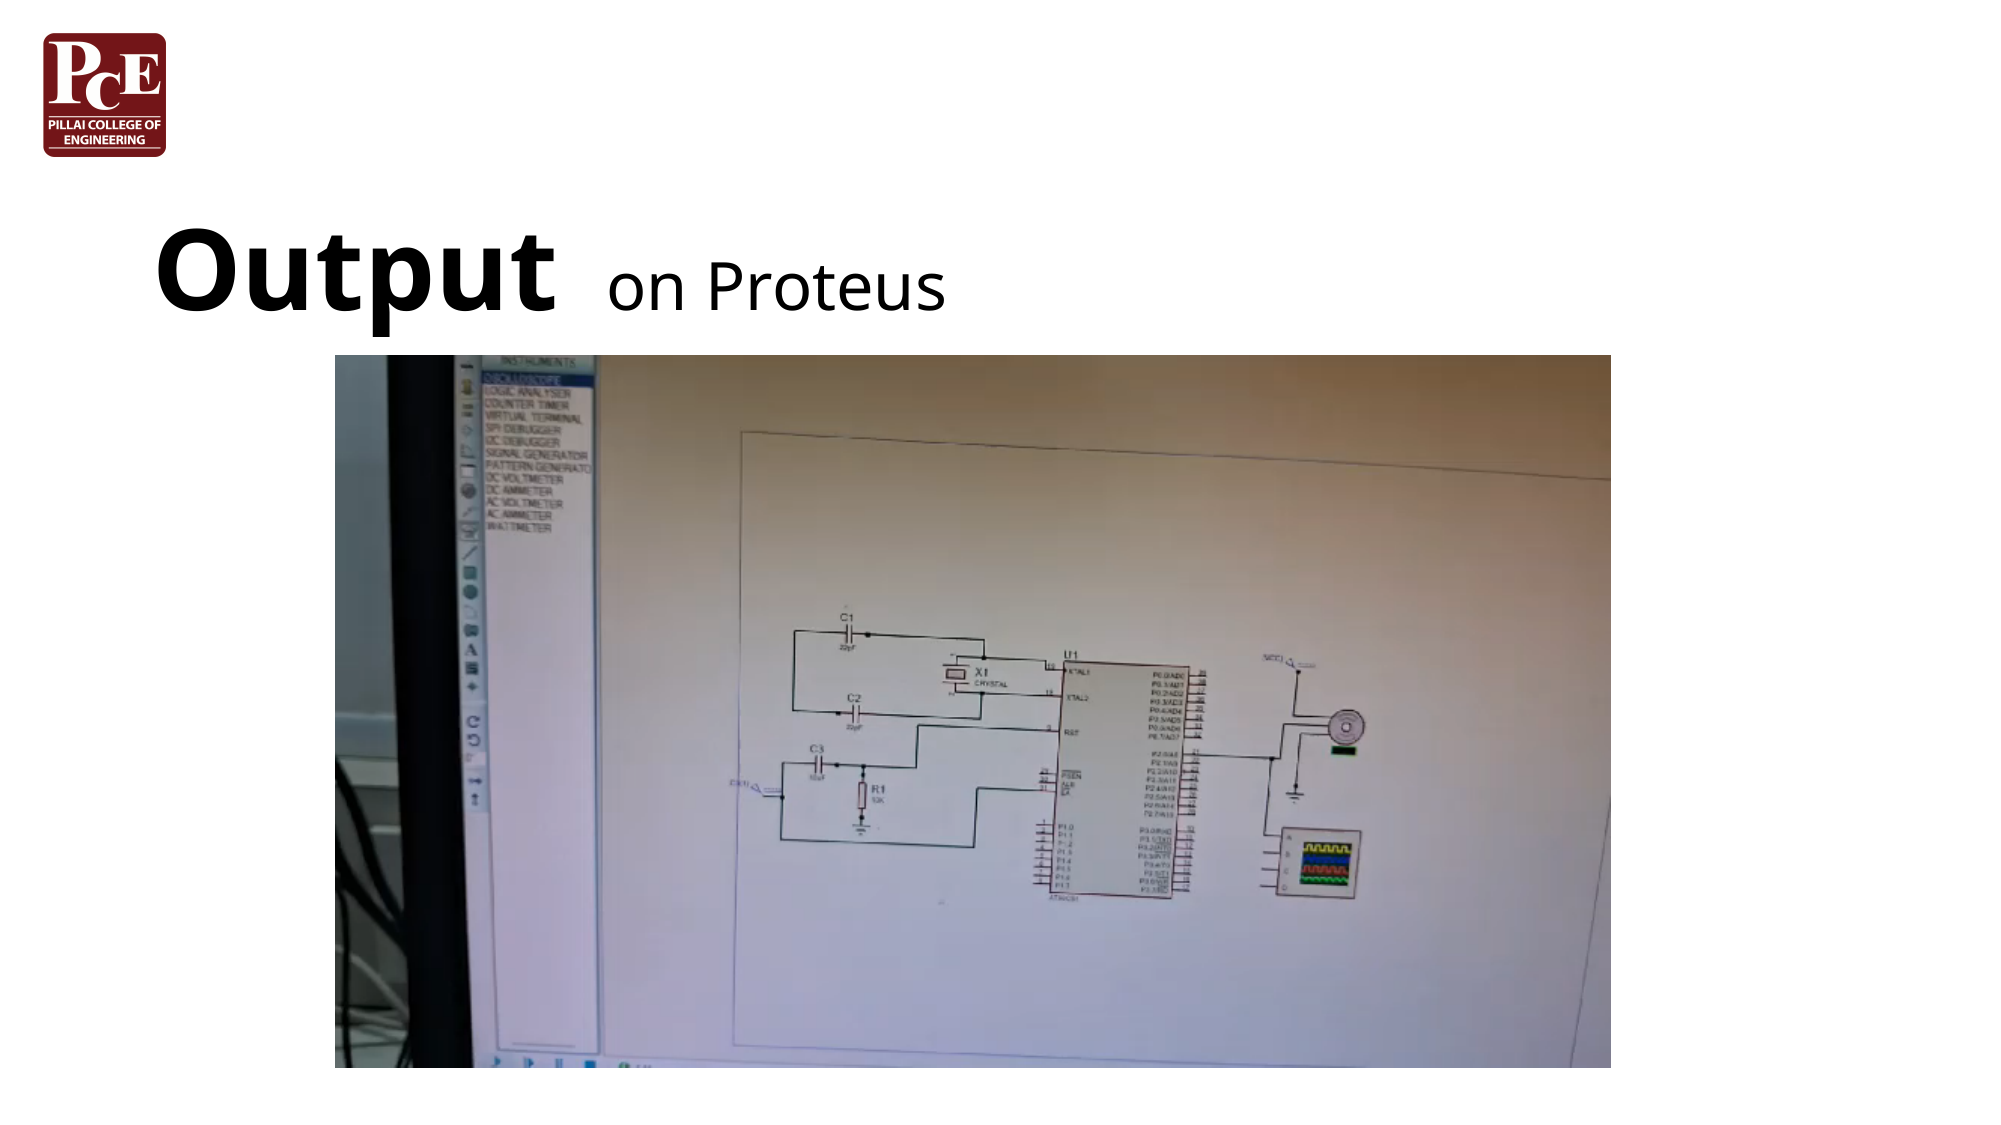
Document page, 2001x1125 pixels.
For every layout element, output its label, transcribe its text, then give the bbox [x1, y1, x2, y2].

title Output on Proteus [137, 142, 1863, 361]
picture [42, 32, 167, 158]
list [334, 354, 1612, 1069]
